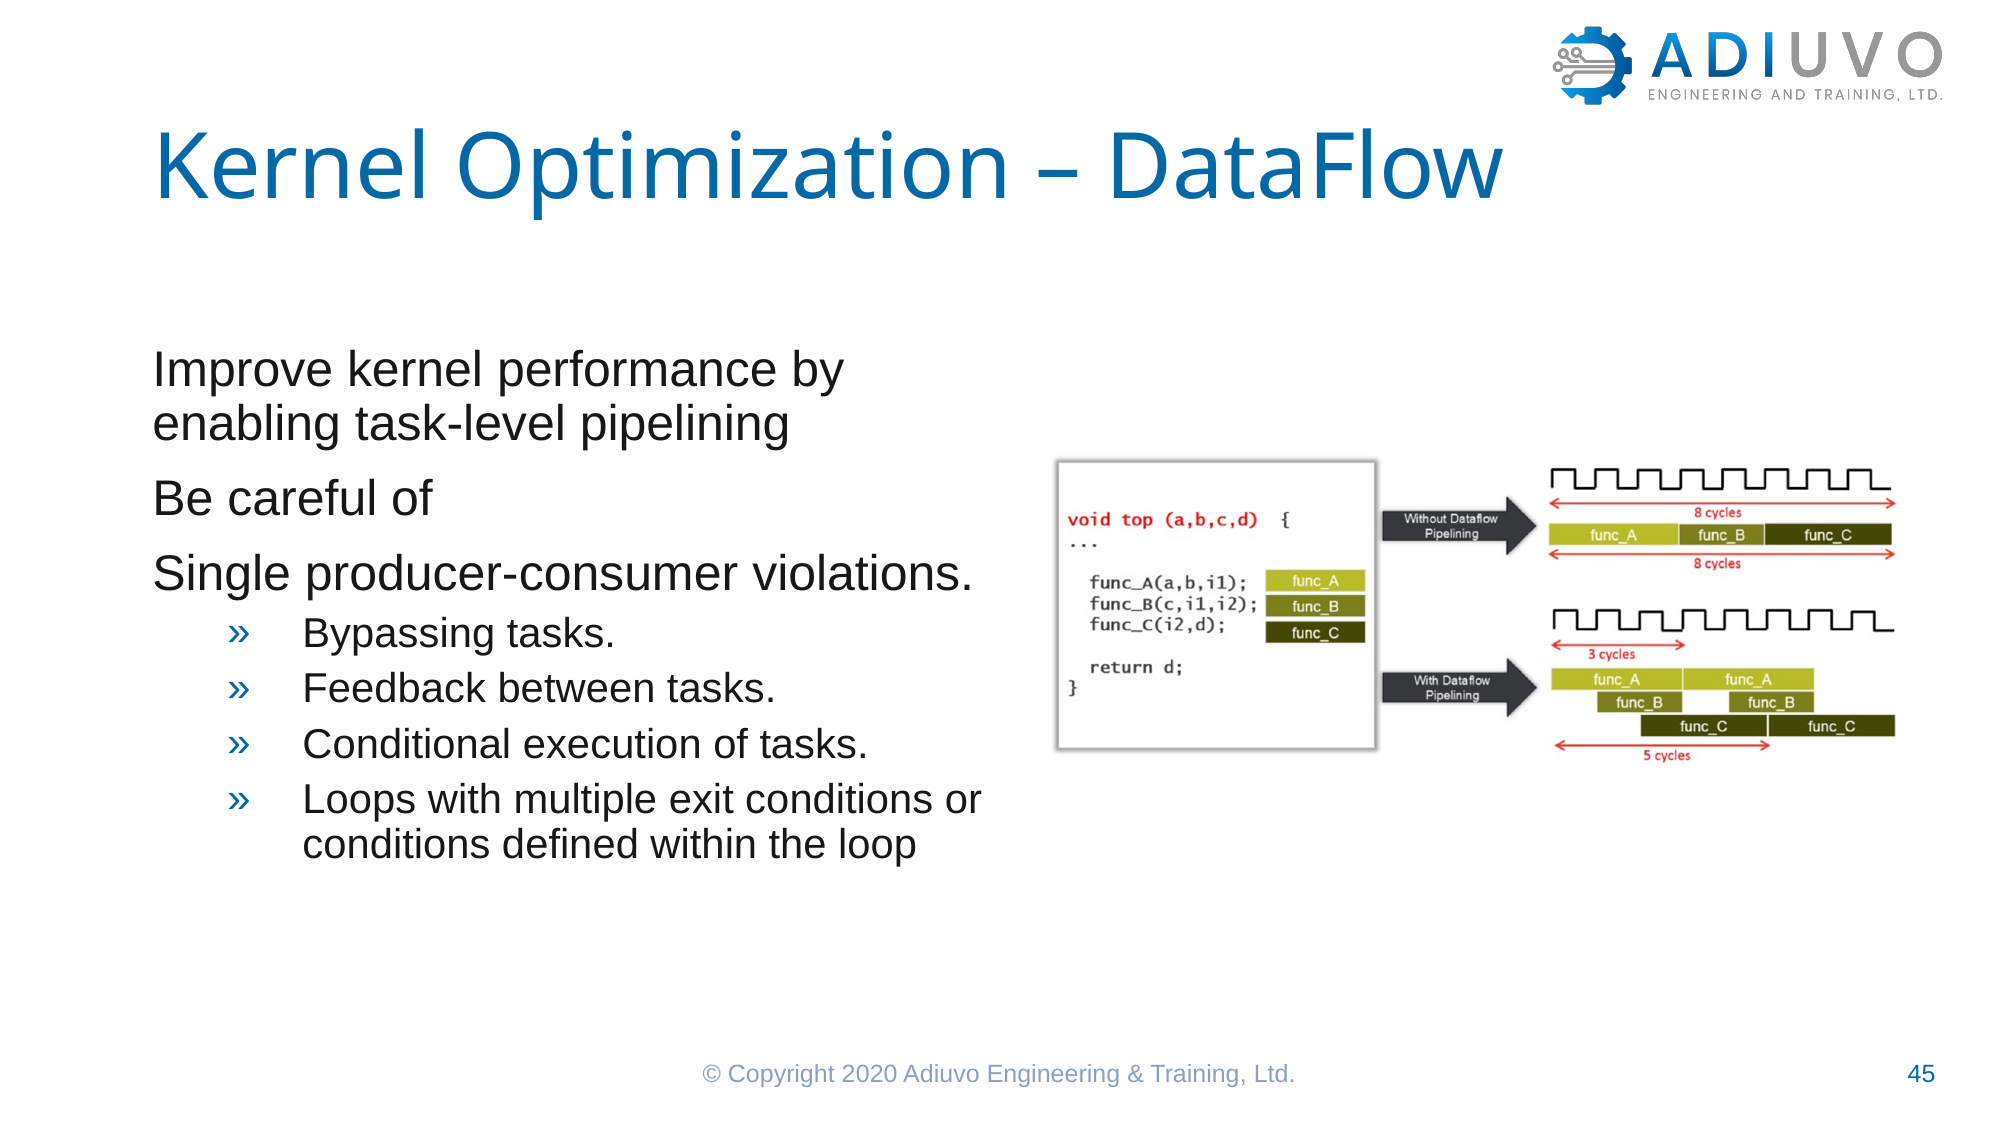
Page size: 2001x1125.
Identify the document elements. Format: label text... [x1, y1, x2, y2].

footer © Copyright 2020 Adiuvo Engineering & Training, Ltd. [662, 1042, 1338, 1103]
list Improve kernel performance by enabling task-level pipelining Be careful of Single producer-consumer violations. Bypassing tasks. Feedback between tasks. Conditional execution of tasks. Loops with multiple exit conditions or conditions defined within the loop [137, 335, 1041, 955]
title Kernel Optimization – DataFlow [137, 59, 1863, 278]
picture [1549, 15, 1949, 119]
slide_number 45 [1500, 1042, 1951, 1103]
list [1051, 454, 1902, 764]
